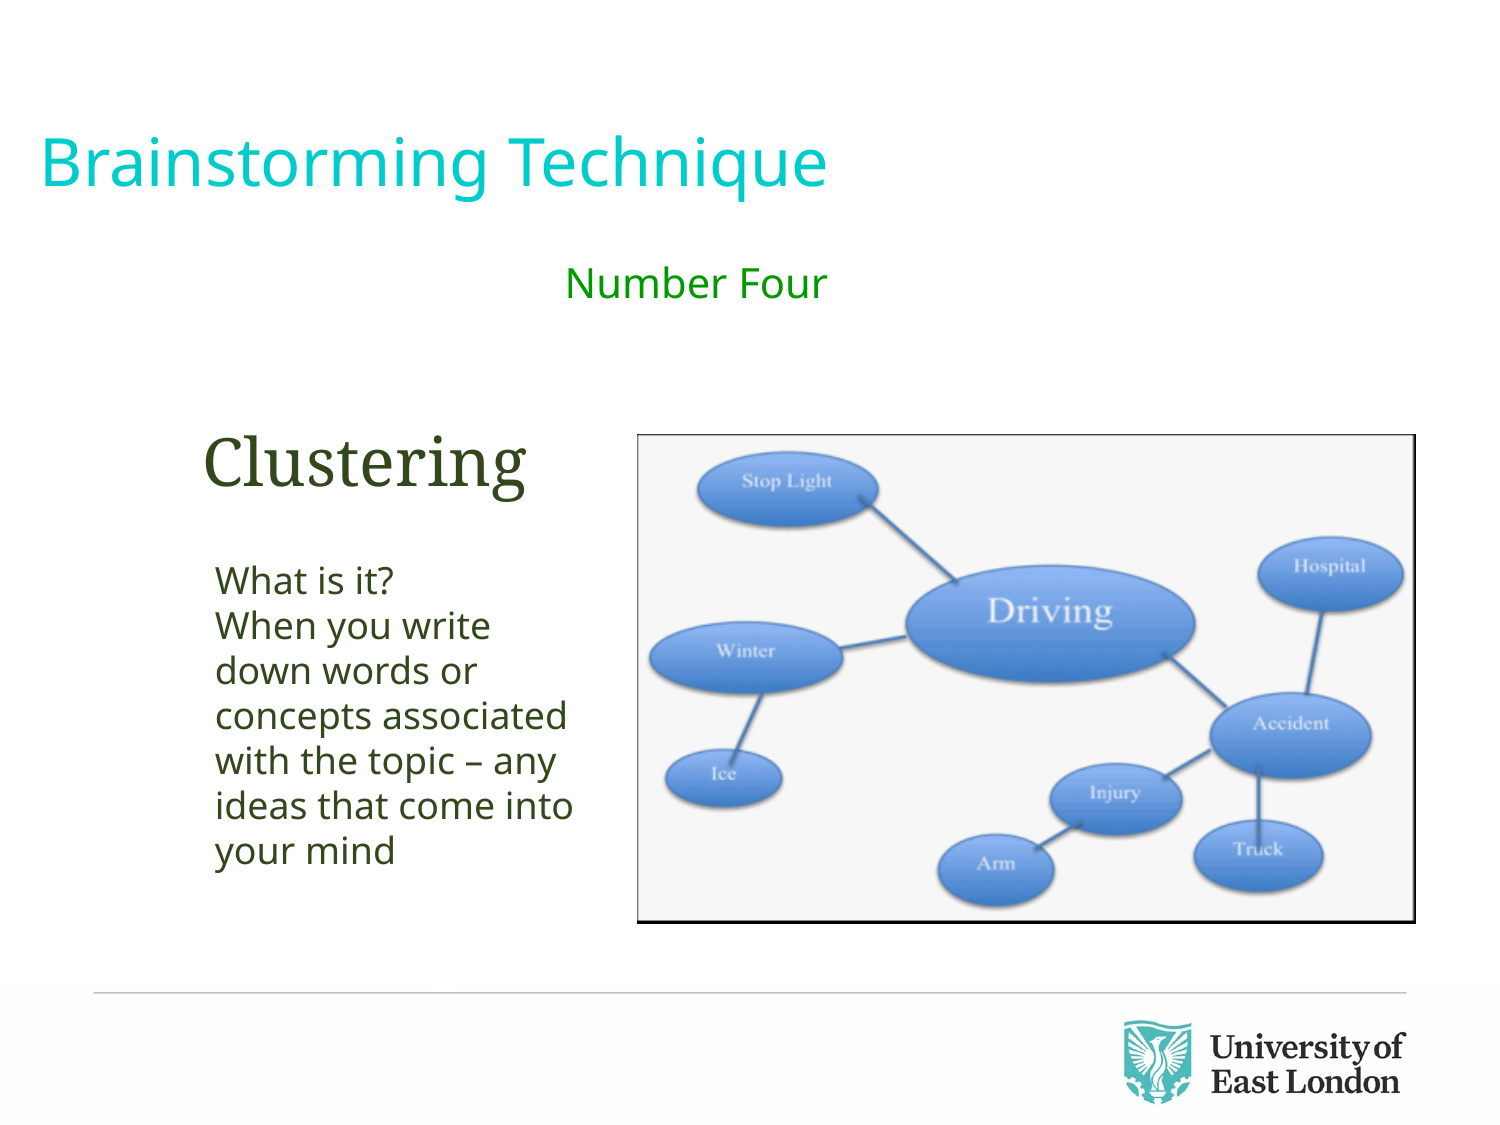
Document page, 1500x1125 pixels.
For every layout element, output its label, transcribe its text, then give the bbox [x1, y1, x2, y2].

picture [0, 980, 1500, 1125]
text_box Brainstorming Technique [24, 112, 1138, 208]
text_box Clustering [187, 412, 575, 508]
picture [637, 434, 1416, 925]
text_box What is it? When you write down words or concepts associated with the topic – any ideas that come into your mind [200, 549, 613, 880]
text_box Number Four [549, 249, 1075, 315]
